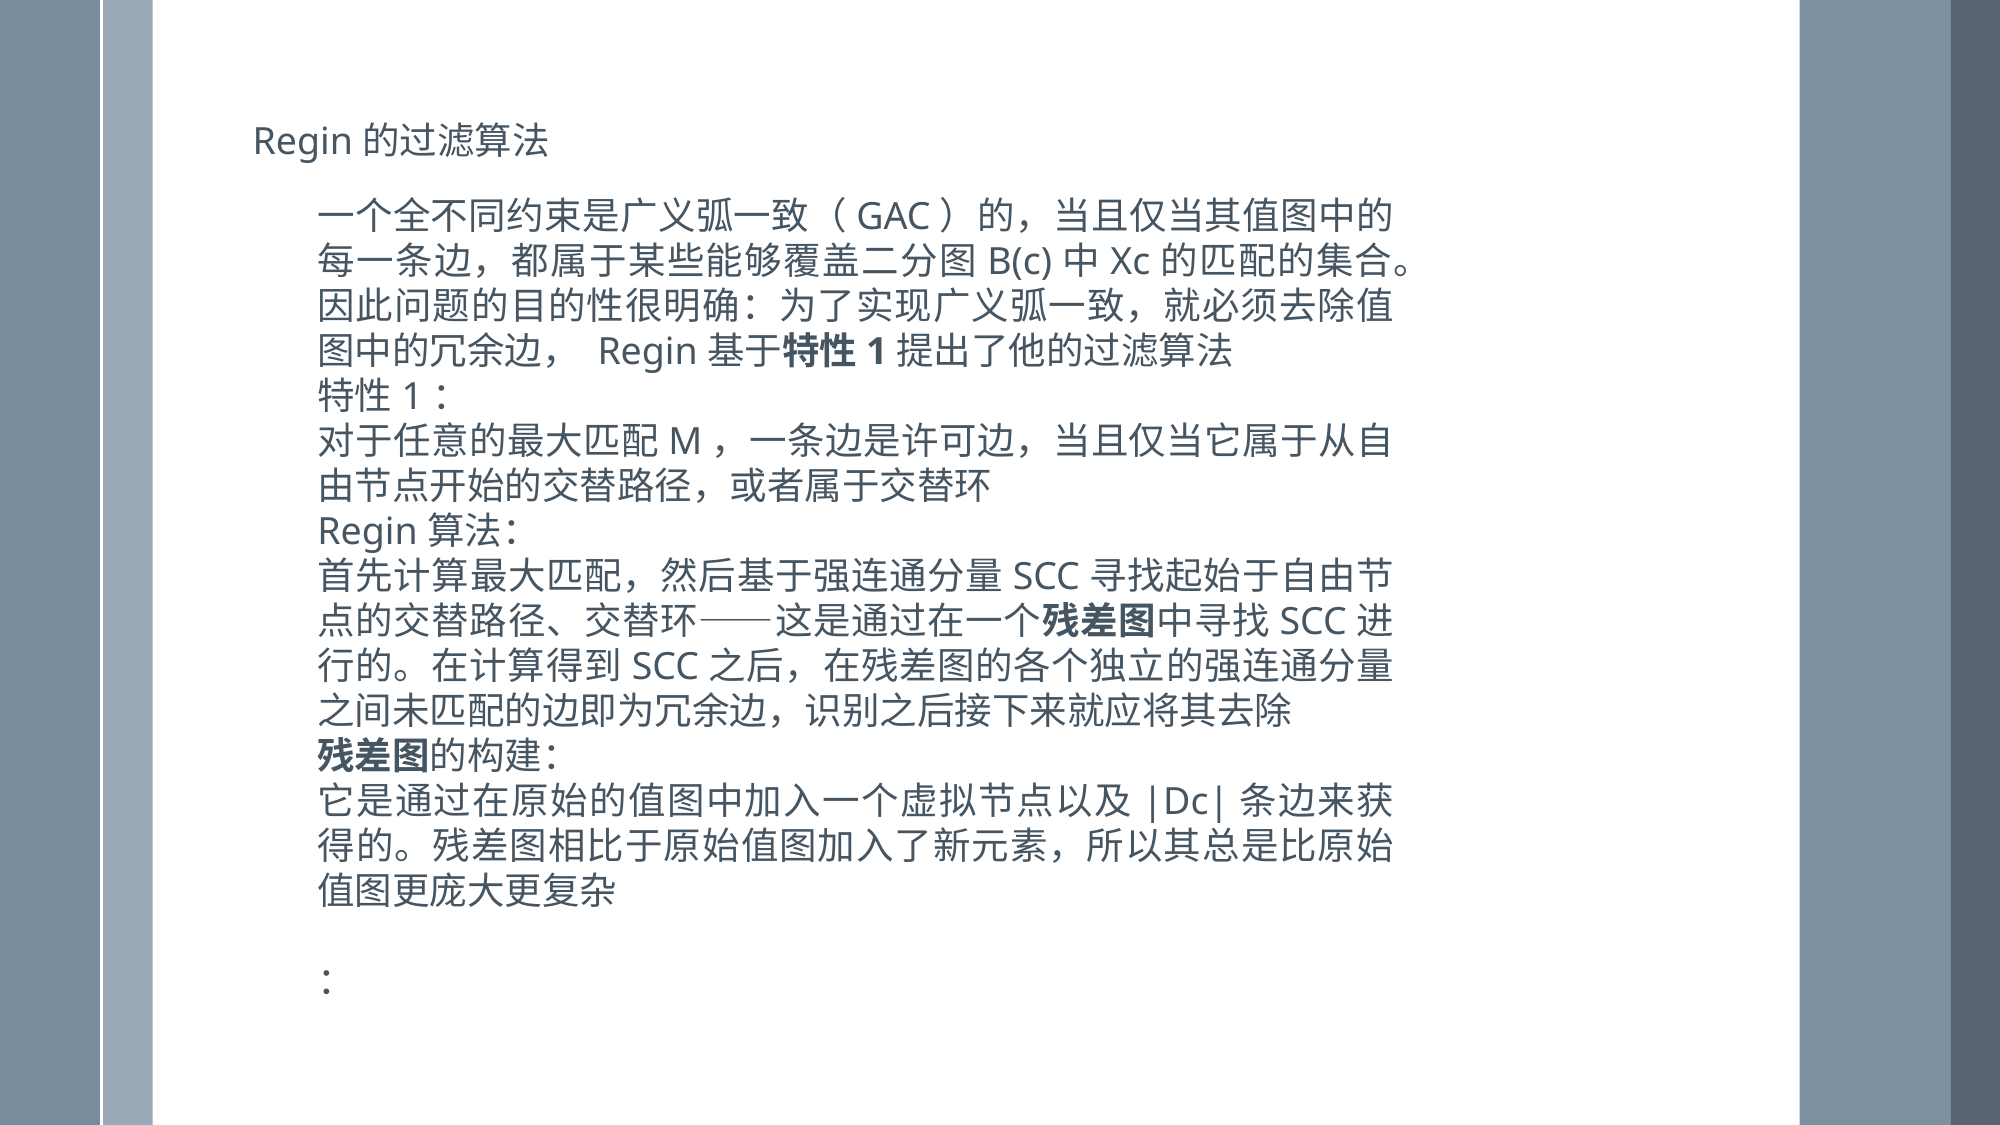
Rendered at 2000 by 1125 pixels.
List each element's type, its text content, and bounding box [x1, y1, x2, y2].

text_box 一个全不同约束是广义弧一致（GAC）的，当且仅当其值图中的每一条边，都属于某些能够覆盖二分图B(c)中Xc的匹配的集合。 因此问题的目的性很明确：为了实现广义弧一致，就必须去除值图中的冗余边， Regin基于特性1提出了他的过滤算法 特性1： 对于任意的最大匹配M，一条边是许可边，当且仅当它属于从自由节点开始的交替路径，或者属于交替环 Regin算法： 首先计算最大匹配，然后基于强连通分量SCC寻找起始于自由节点的交替路径、交替环——这是通过在一个残差图中寻找SCC进行的。在计算得到SCC之后，在残差图的各个独立的强连通分量之间未匹配的边即为冗余边，识别之后接下来就应将其去除 残差图的构建： 它是通过在原始的值图中加入一个虚拟节点以及|Dc|条边来获得的。残差图相比于原始值图加入了新元素，所以其总是比原始值图更庞大更复杂 ： [302, 184, 1409, 1010]
text_box Regin的过滤算法 [237, 109, 565, 170]
